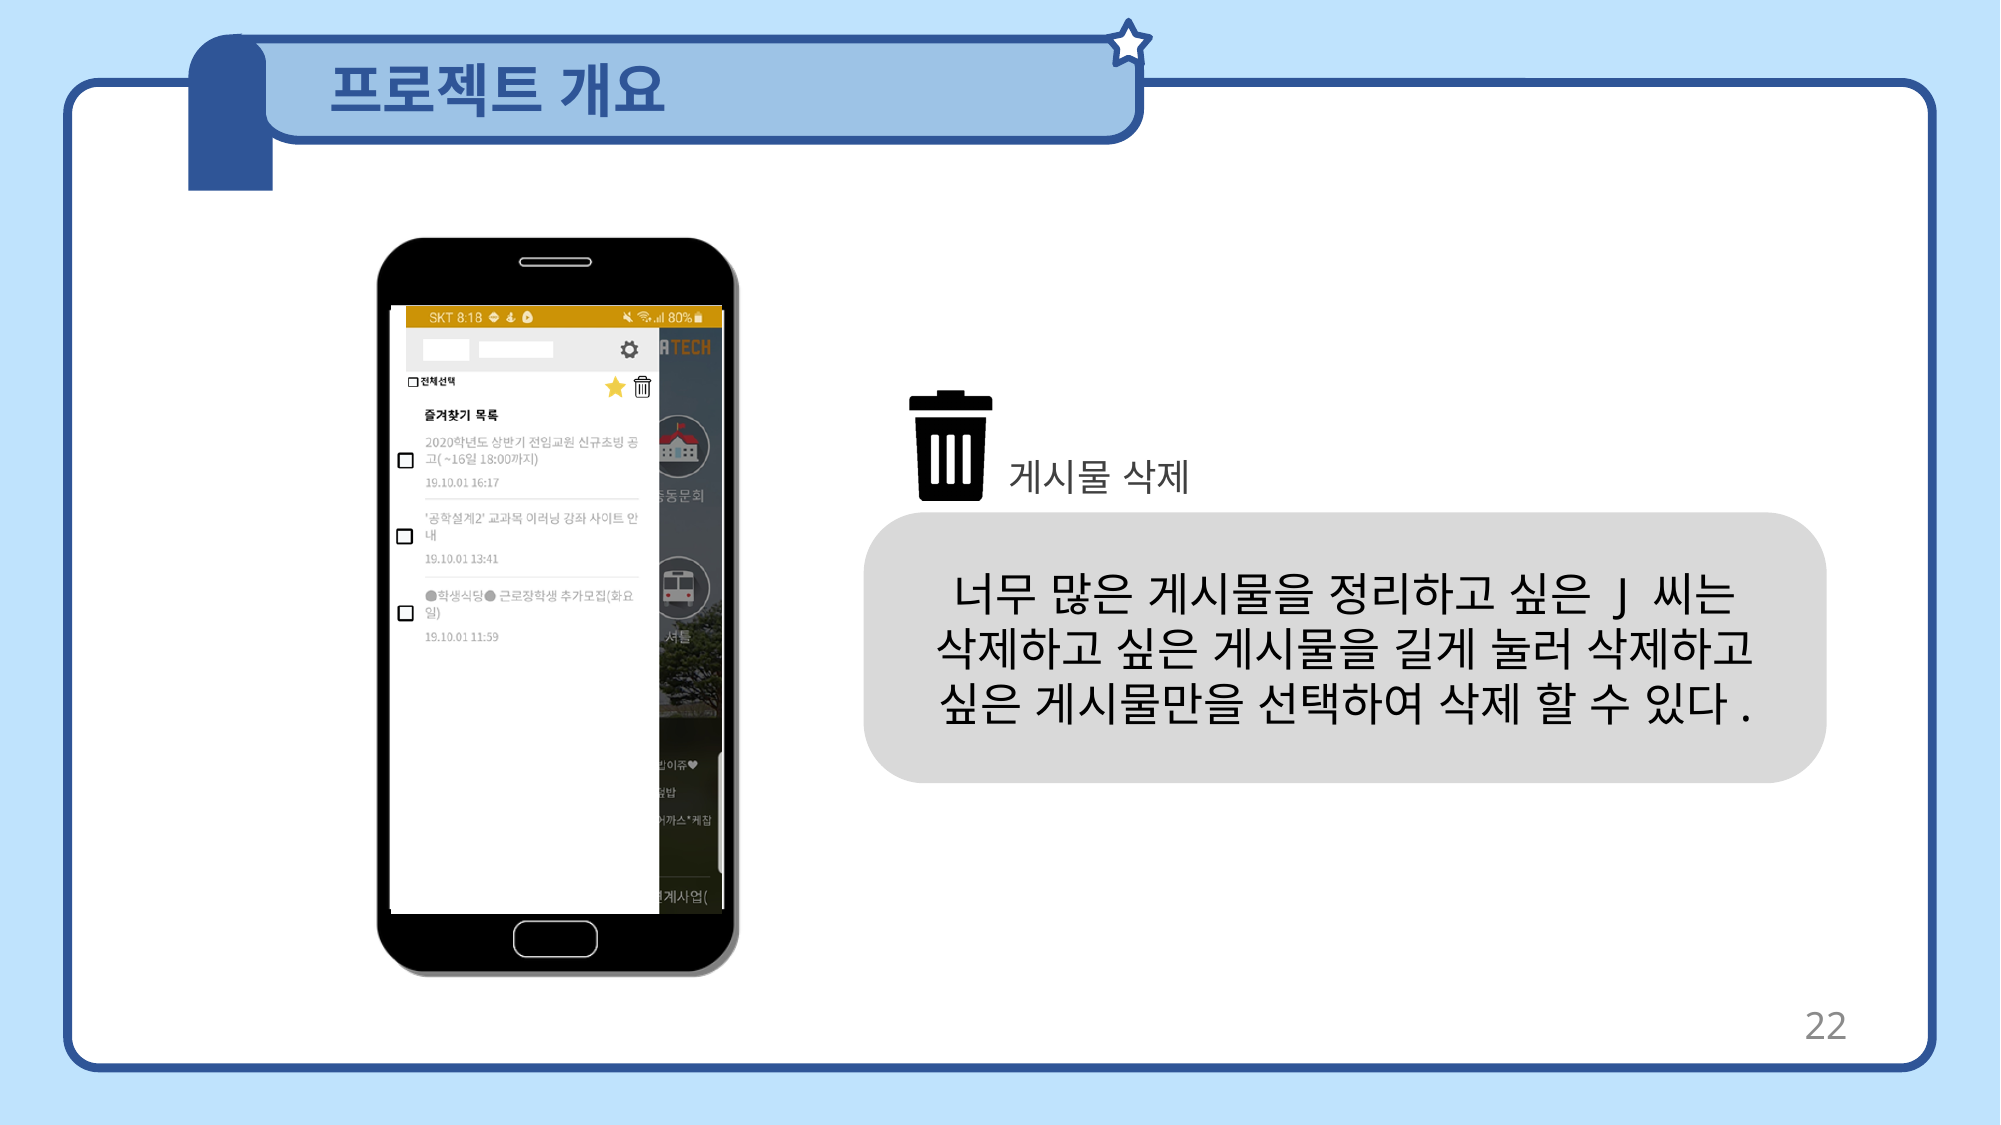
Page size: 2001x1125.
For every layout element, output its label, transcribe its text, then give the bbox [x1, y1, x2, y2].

picture [899, 385, 1000, 509]
text_box [191, 37, 270, 188]
text_box 프로젝트 개요 [238, 37, 1141, 142]
picture [268, 191, 843, 1017]
text_box [1106, 19, 1151, 66]
text_box [66, 81, 1934, 1069]
slide_number 22 [1412, 997, 1863, 1057]
text_box 너무 많은 게시물을 정리하고 싶은 J 씨는 삭제하고 싶은 게시물을 길게 눌러 삭제하고 싶은 게시물만을 선택하여 삭제 할 수 있다. [862, 511, 1828, 785]
text_box 게시물 삭제 [1000, 446, 1224, 507]
